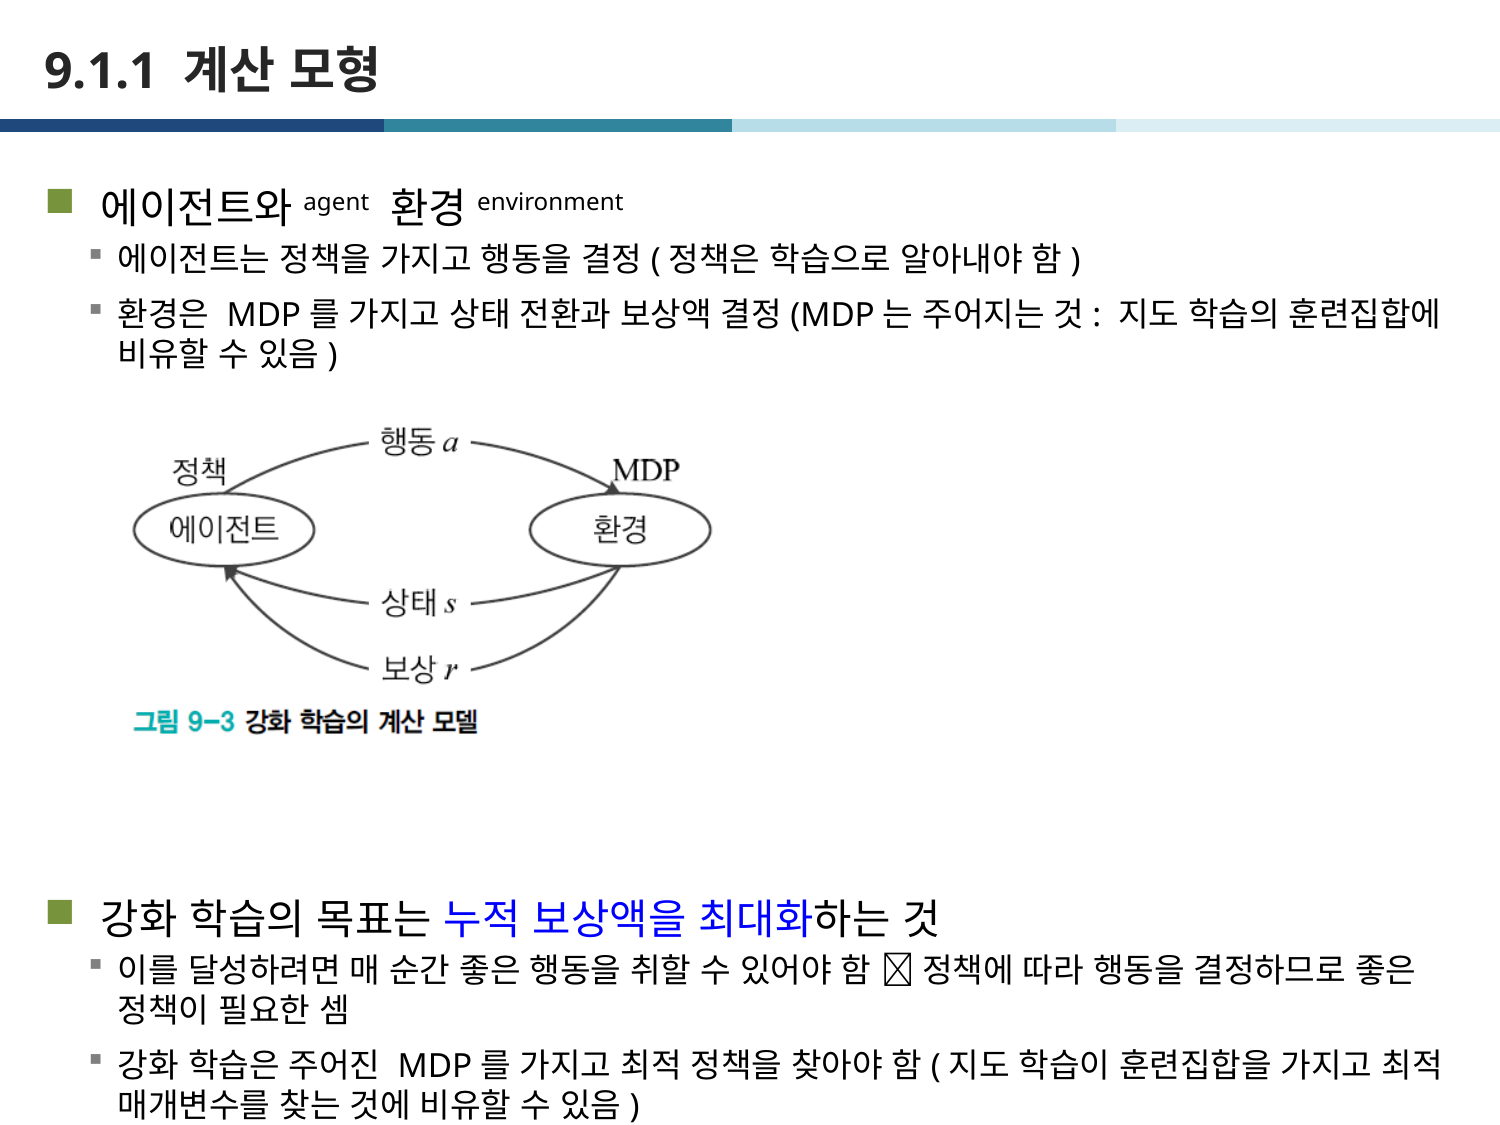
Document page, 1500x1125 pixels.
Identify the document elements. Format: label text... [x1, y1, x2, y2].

picture [125, 420, 720, 740]
list 에이전트와agent 환경environment 에이전트는 정책을 가지고 행동을 결정(정책은 학습으로 알아내야 함) 환경은 MDP를 가지고 상태 전환과 보상액 결정(MDP는 주어지는 것: 지도 학습의 훈련집합에 비유할 수 있음) 강화 학습의 목표는 누적 보상액을 최대화하는 것 이를 달성하려면 매 순간 좋은 행동을 취할 수 있어야 함  정책에 따라 행동을 결정하므로 좋은 정책이 필요한 셈 강화 학습은 주어진 MDP를 가지고 최적 정책을 찾아야 함(지도 학습이 훈련집합을 가지고 최적 매개변수를 찾는 것에 비유할 수 있음) [29, 148, 1471, 1083]
title 9.1.1 계산 모형 [29, 23, 1448, 114]
